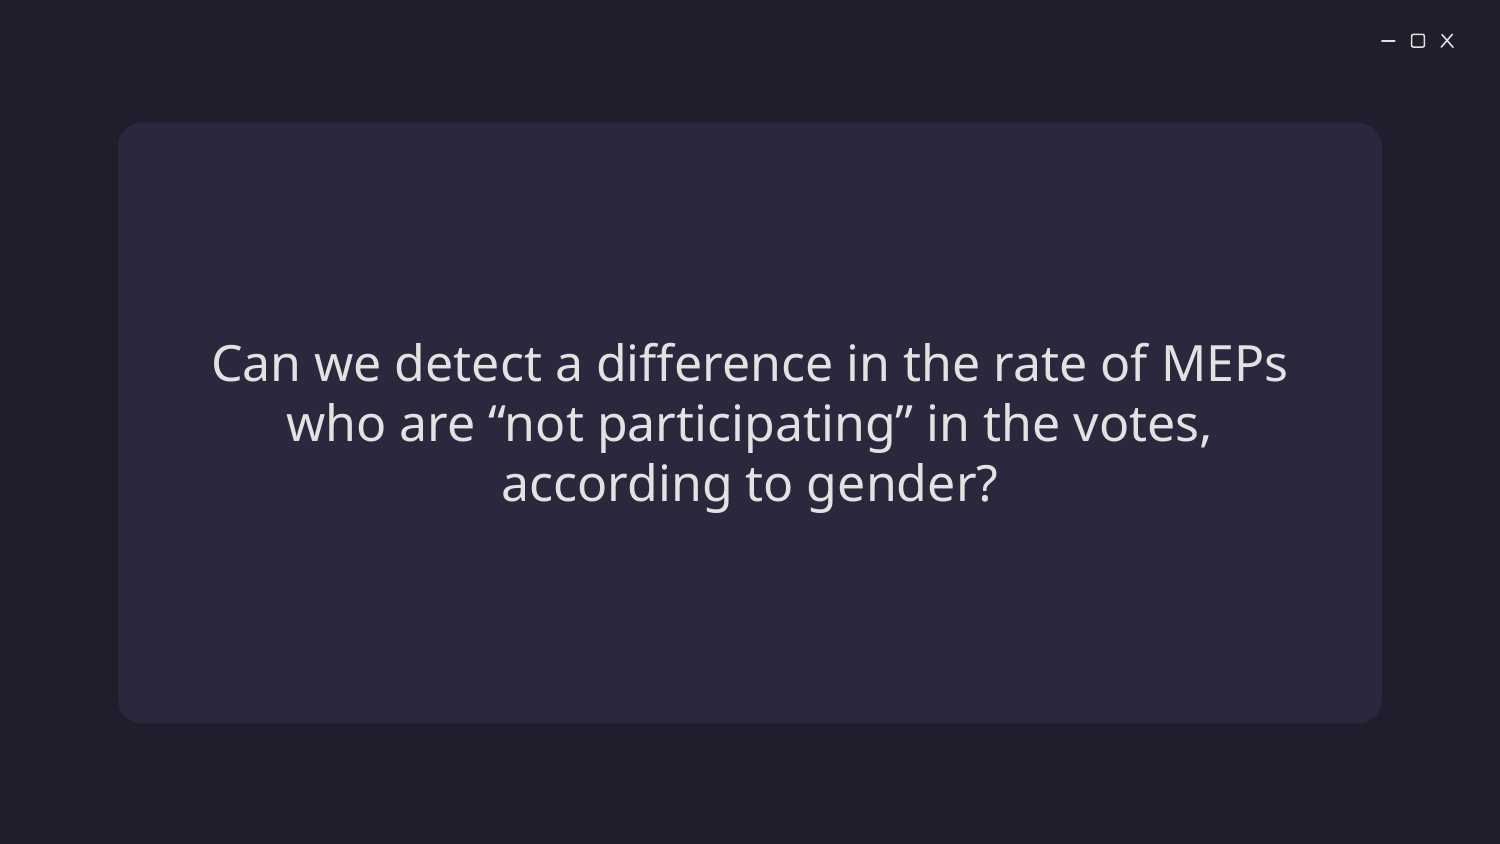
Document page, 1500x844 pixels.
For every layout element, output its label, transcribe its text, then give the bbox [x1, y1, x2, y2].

subtitle Can we detect a difference in the rate of MEPs who are “not participating” in the votes, according to gender? [166, 363, 1334, 481]
